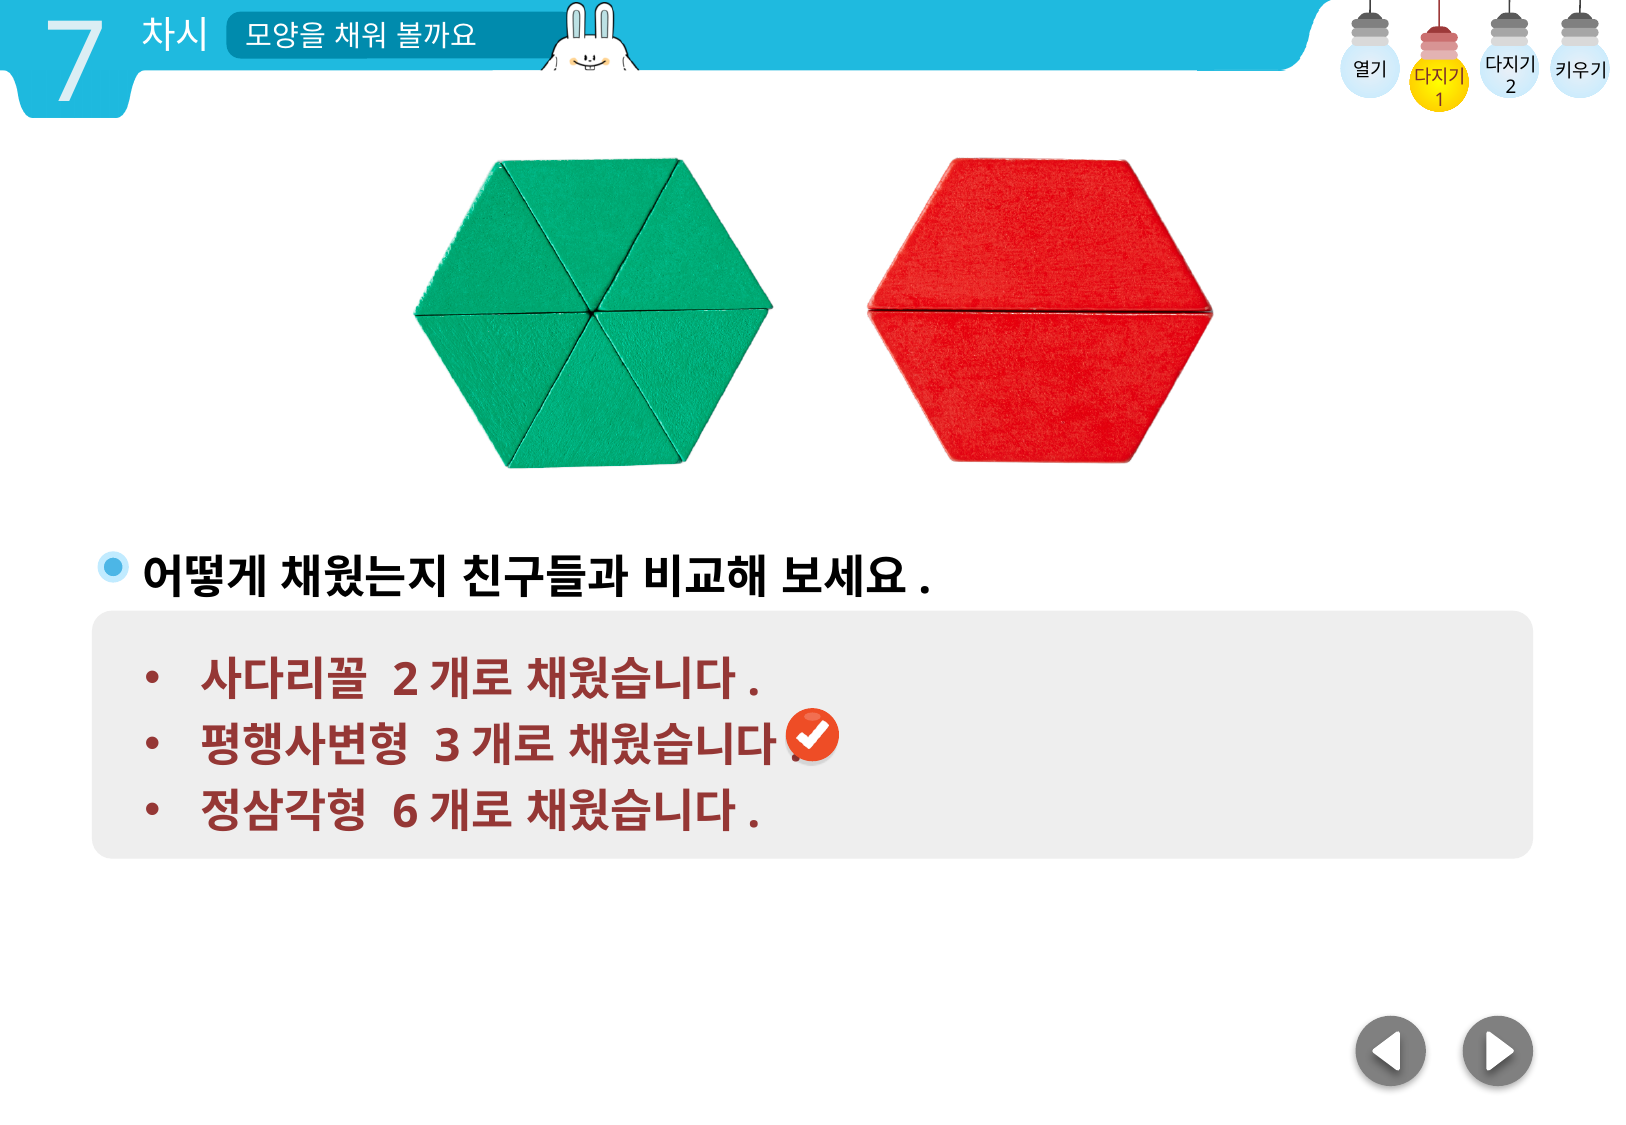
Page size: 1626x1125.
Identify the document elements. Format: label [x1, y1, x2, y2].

text_box [785, 707, 840, 762]
picture [3, 70, 145, 118]
text_box [91, 528, 1534, 859]
picture [539, 2, 640, 70]
text_box [403, 142, 1222, 472]
text_box [1355, 1015, 1534, 1087]
text_box [1196, 0, 1624, 119]
